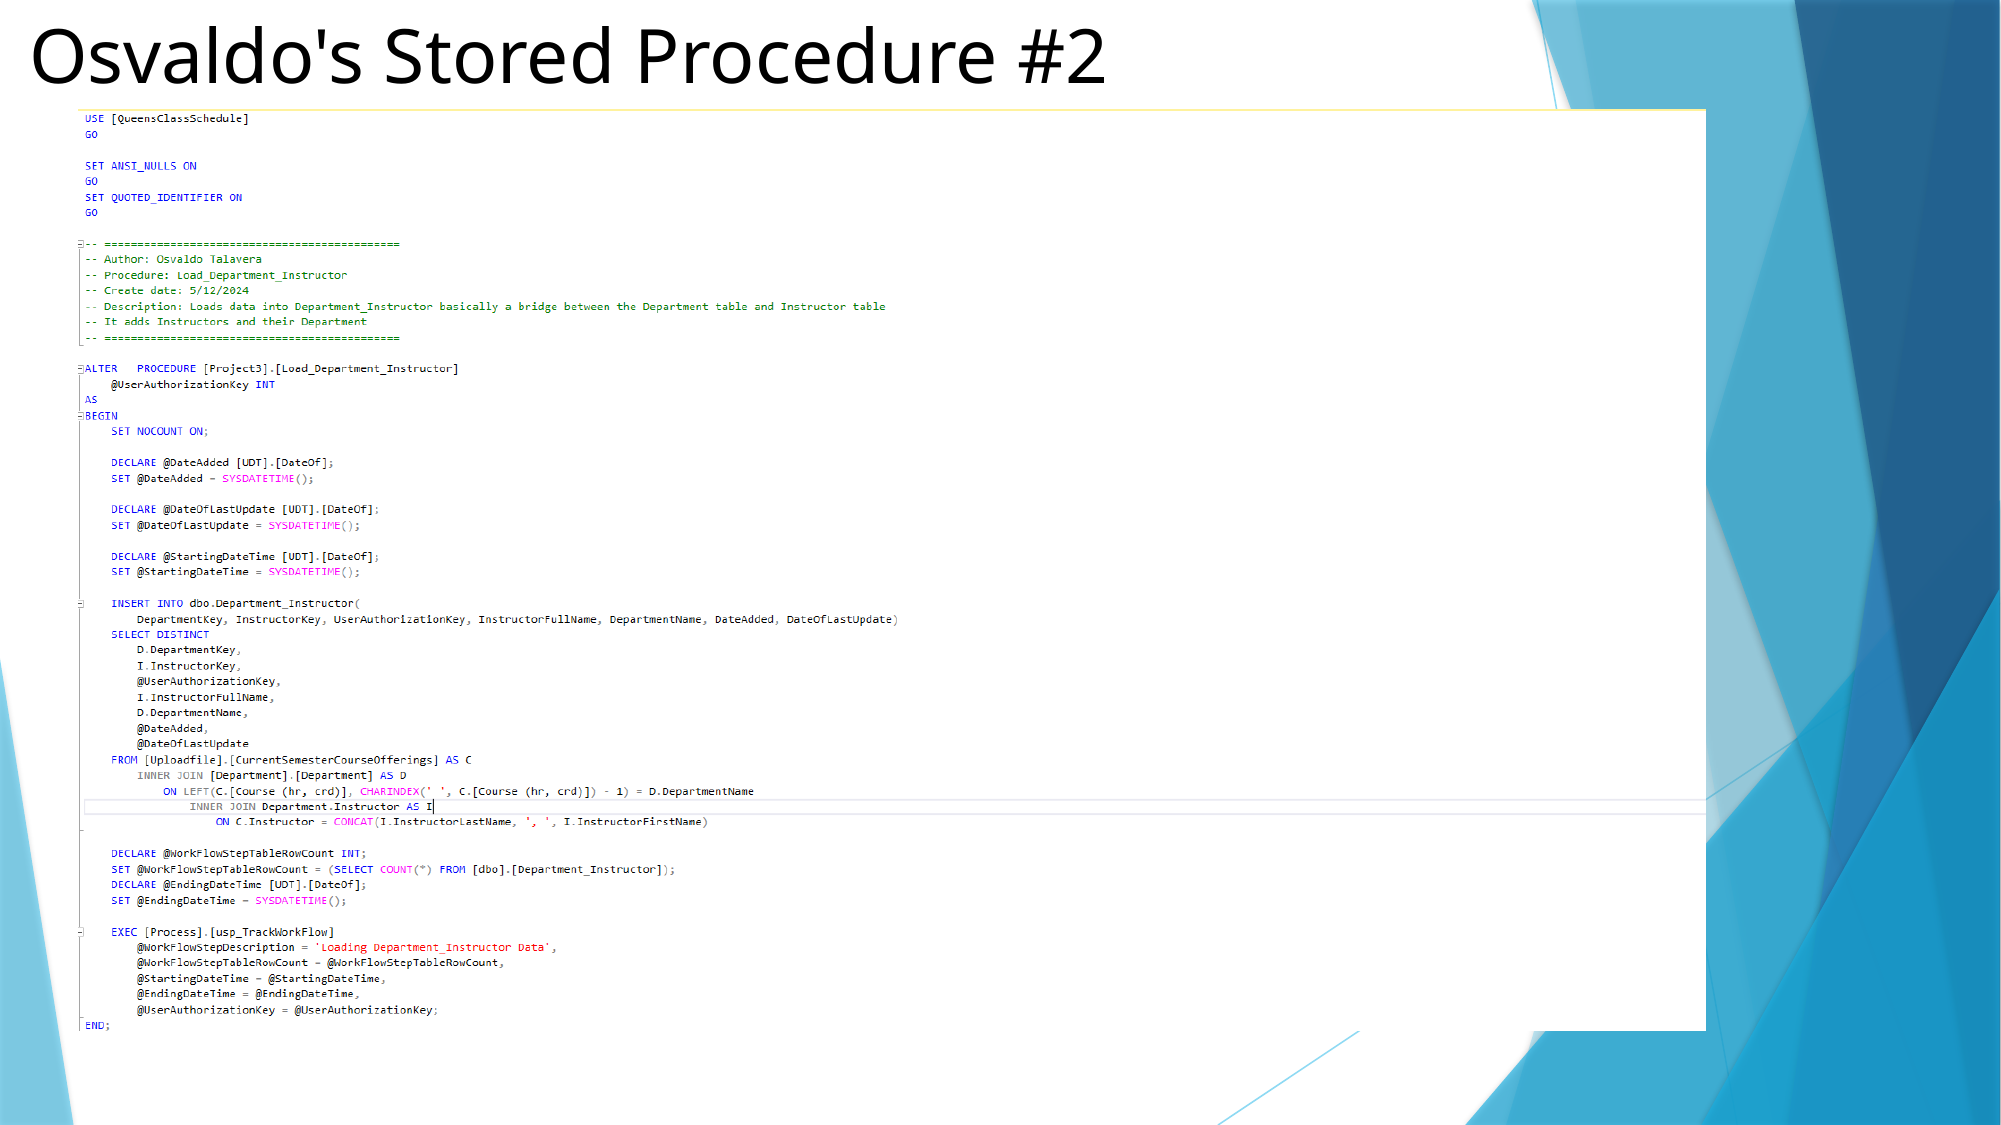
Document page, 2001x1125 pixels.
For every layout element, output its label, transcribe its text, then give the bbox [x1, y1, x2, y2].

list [77, 108, 1707, 1031]
title Osvaldo's Stored Procedure #2 [14, 0, 1988, 219]
